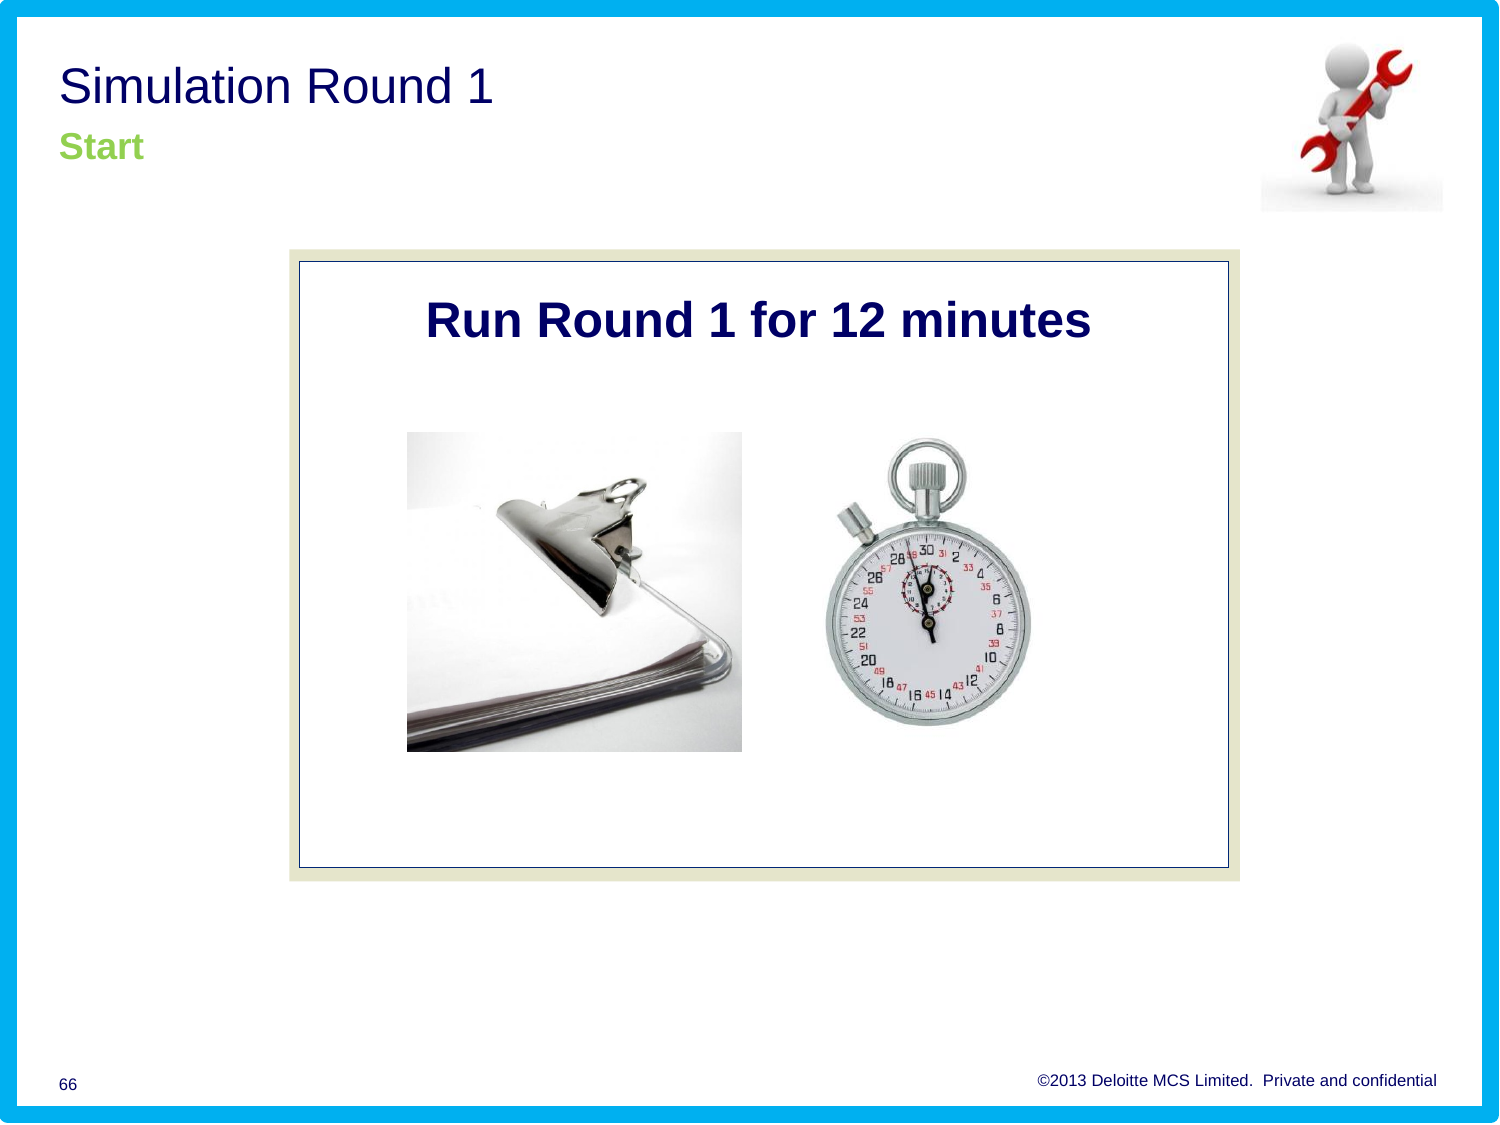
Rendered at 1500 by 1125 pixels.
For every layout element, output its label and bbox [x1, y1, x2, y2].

picture [407, 432, 742, 752]
picture [1259, 28, 1445, 214]
picture [779, 432, 1081, 750]
text_box [6, 6, 1493, 1117]
